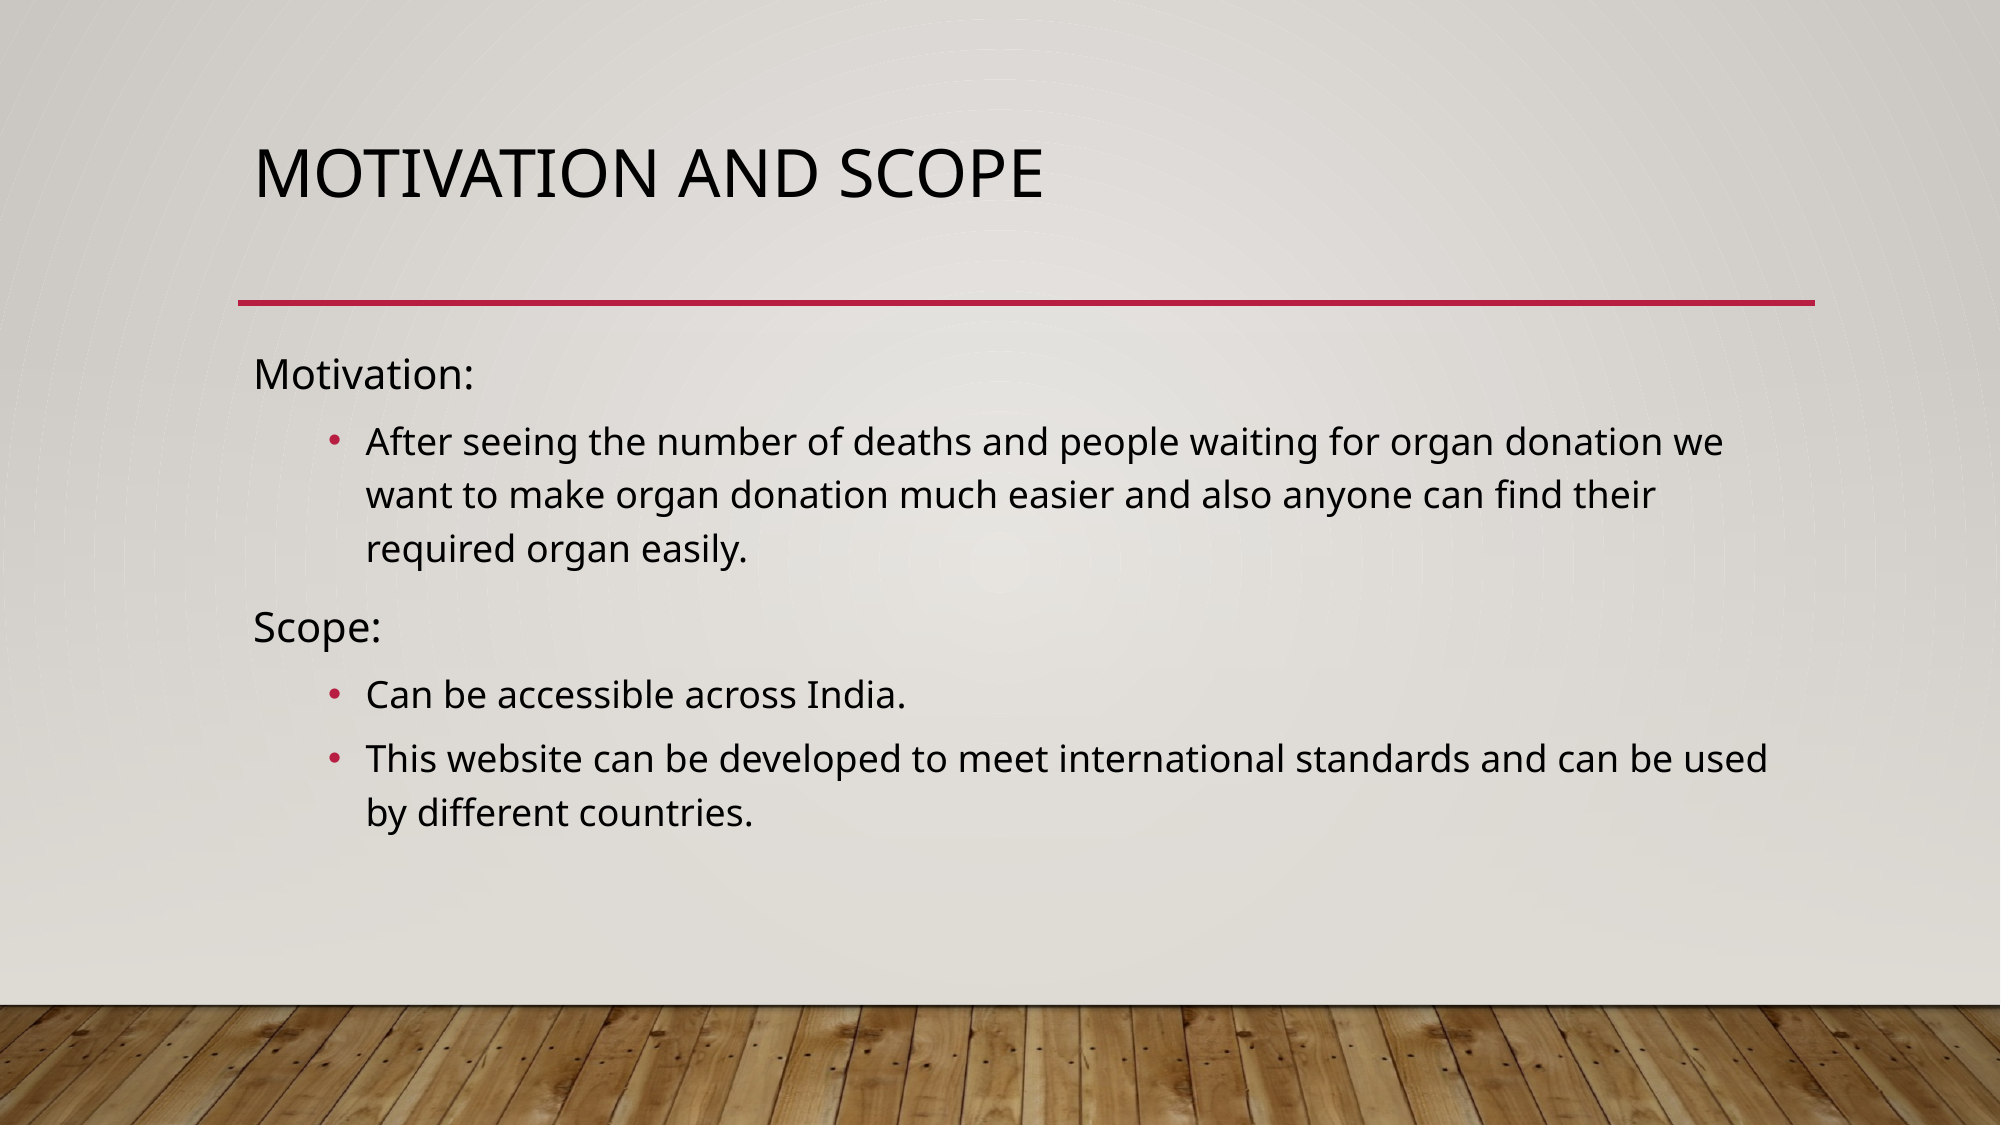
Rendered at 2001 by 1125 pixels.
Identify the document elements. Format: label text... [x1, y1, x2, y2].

picture [0, 1005, 2000, 1125]
list Motivation: After seeing the number of deaths and people waiting for organ donation we want to make organ donation much easier and also anyone can find their required organ easily. Scope: Can be accessible across India. This website can be developed to meet international standards and can be used by different countries. [238, 330, 1814, 897]
title Motivation and scope [238, 131, 1814, 305]
